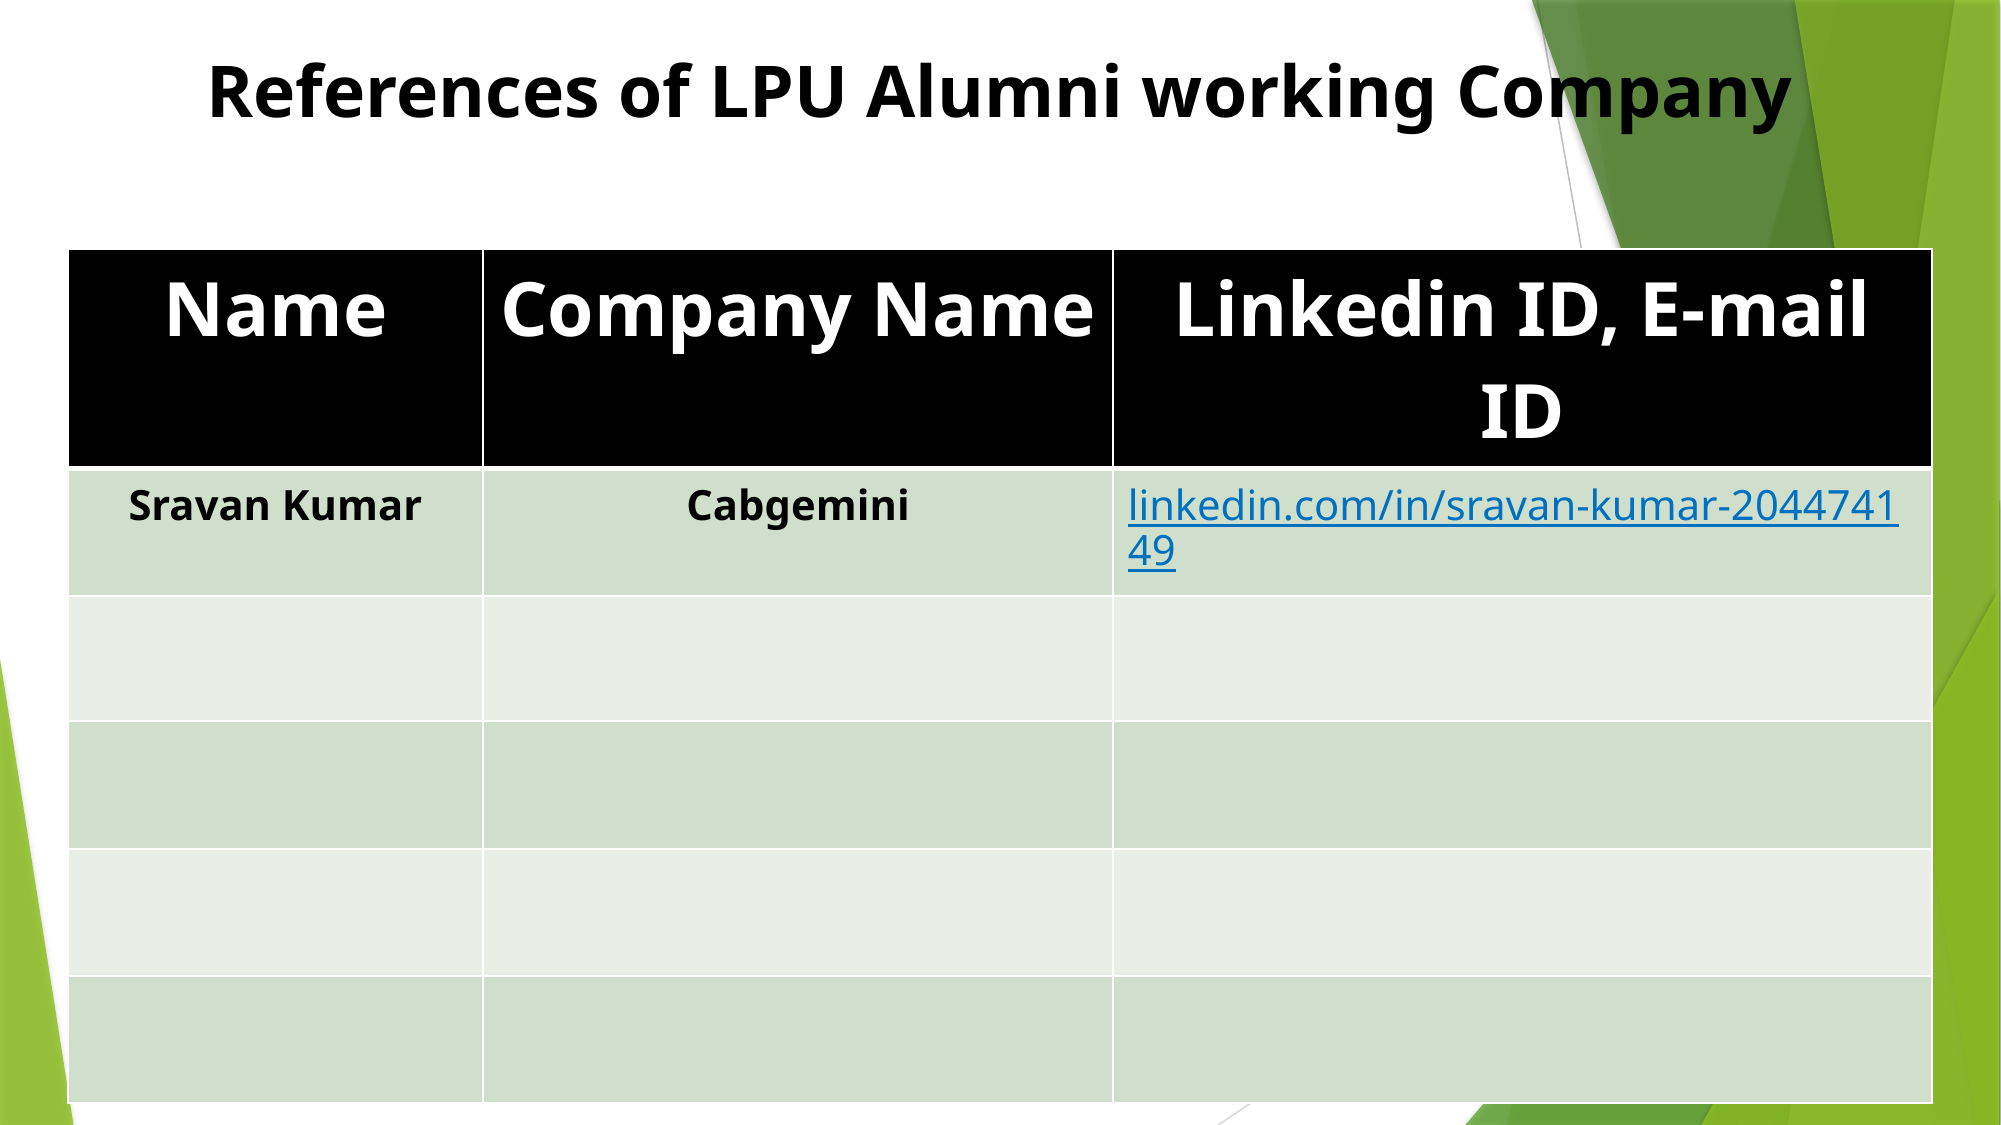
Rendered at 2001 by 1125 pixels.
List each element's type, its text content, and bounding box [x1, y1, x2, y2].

table_header Company Name [484, 250, 1112, 466]
table_cell [484, 977, 1112, 1102]
table_cell [69, 977, 482, 1102]
table_cell [1114, 722, 1931, 848]
table_cell linkedin.com/in/sravan-kumar-204474149 [1114, 471, 1931, 595]
table_cell [484, 597, 1112, 720]
table_cell Cabgemini [484, 471, 1112, 595]
table_cell [69, 850, 482, 975]
table_cell [1114, 977, 1931, 1102]
table_cell [1114, 850, 1931, 975]
table_header Name [69, 250, 482, 466]
table_cell [484, 850, 1112, 975]
text_box References of LPU Alumni working Company [0, 38, 2000, 189]
table_cell [1114, 597, 1931, 720]
table_cell [69, 597, 482, 720]
table_cell [69, 722, 482, 848]
table_header Linkedin ID, E-mail ID [1114, 250, 1931, 466]
table_cell Sravan Kumar [69, 471, 482, 595]
table_cell [484, 722, 1112, 848]
